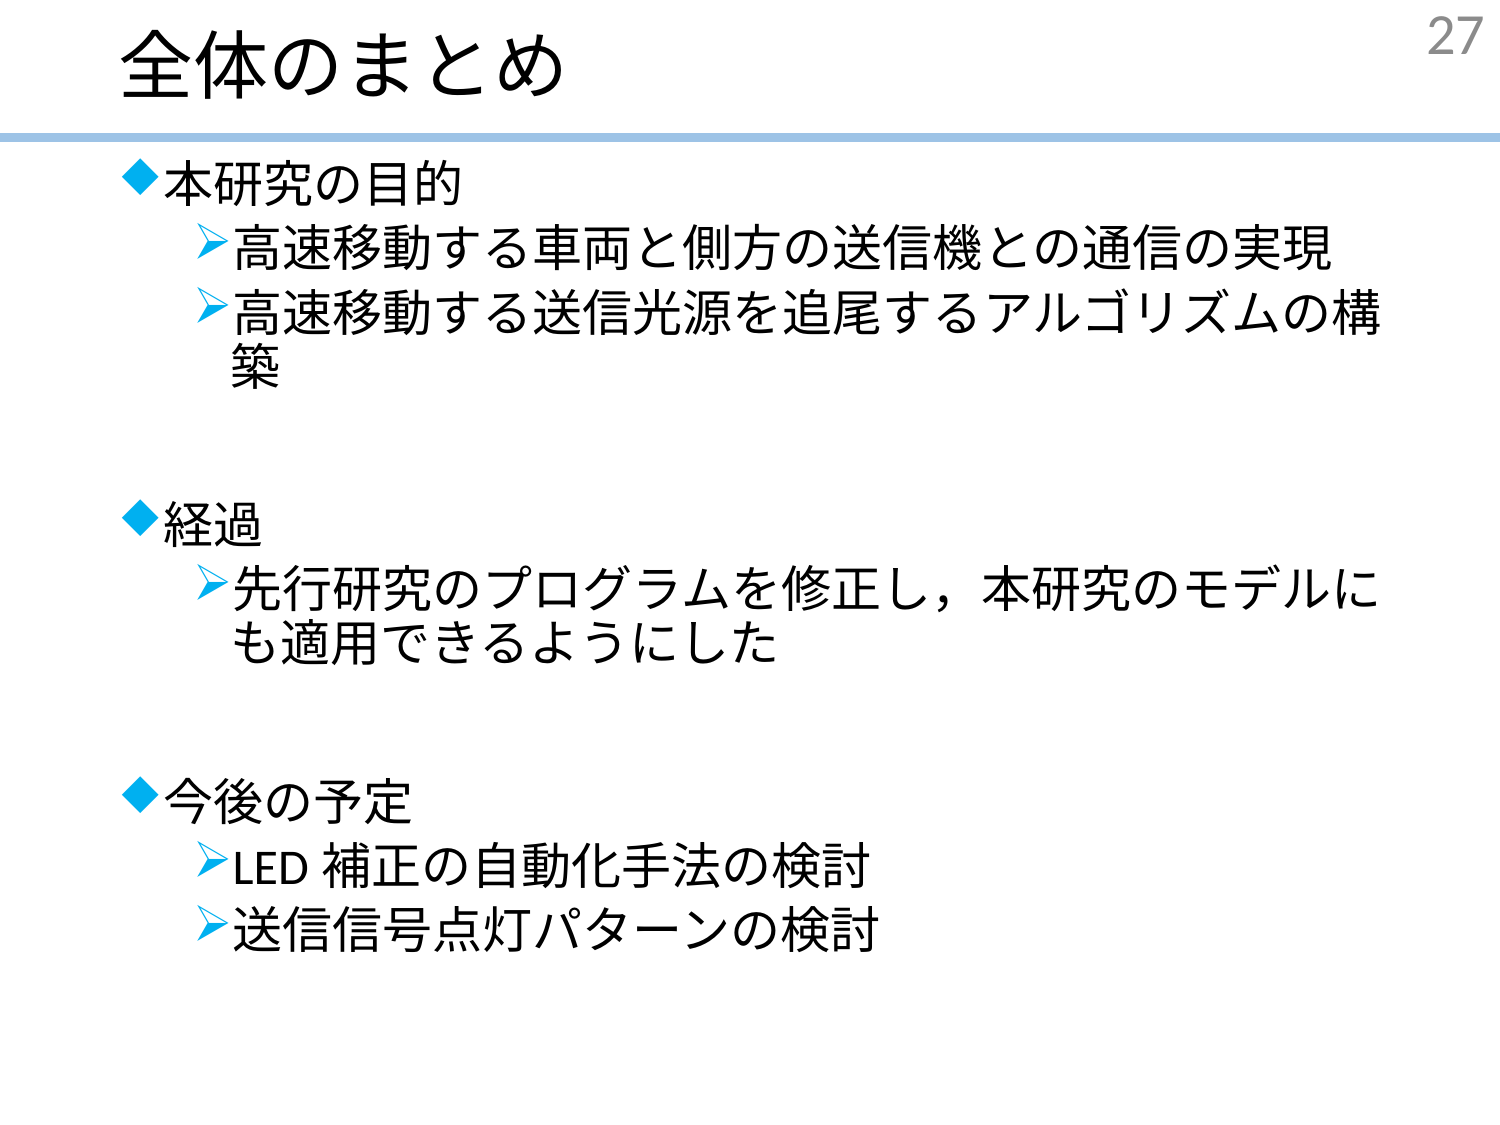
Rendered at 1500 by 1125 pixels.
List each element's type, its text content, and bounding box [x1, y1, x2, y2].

slide_number 27 [1162, 1, 1500, 62]
title 全体のまとめ [103, 0, 1397, 138]
list 本研究の目的 高速移動する車両と側方の送信機との通信の実現 高速移動する送信光源を追尾するアルゴリズムの構築 経過 先行研究のプログラムを修正し，本研究のモデルにも適用できるようにした 今後の予定 LED補正の自動化手法の検討 送信信号点灯パターンの検討 [103, 151, 1397, 1011]
